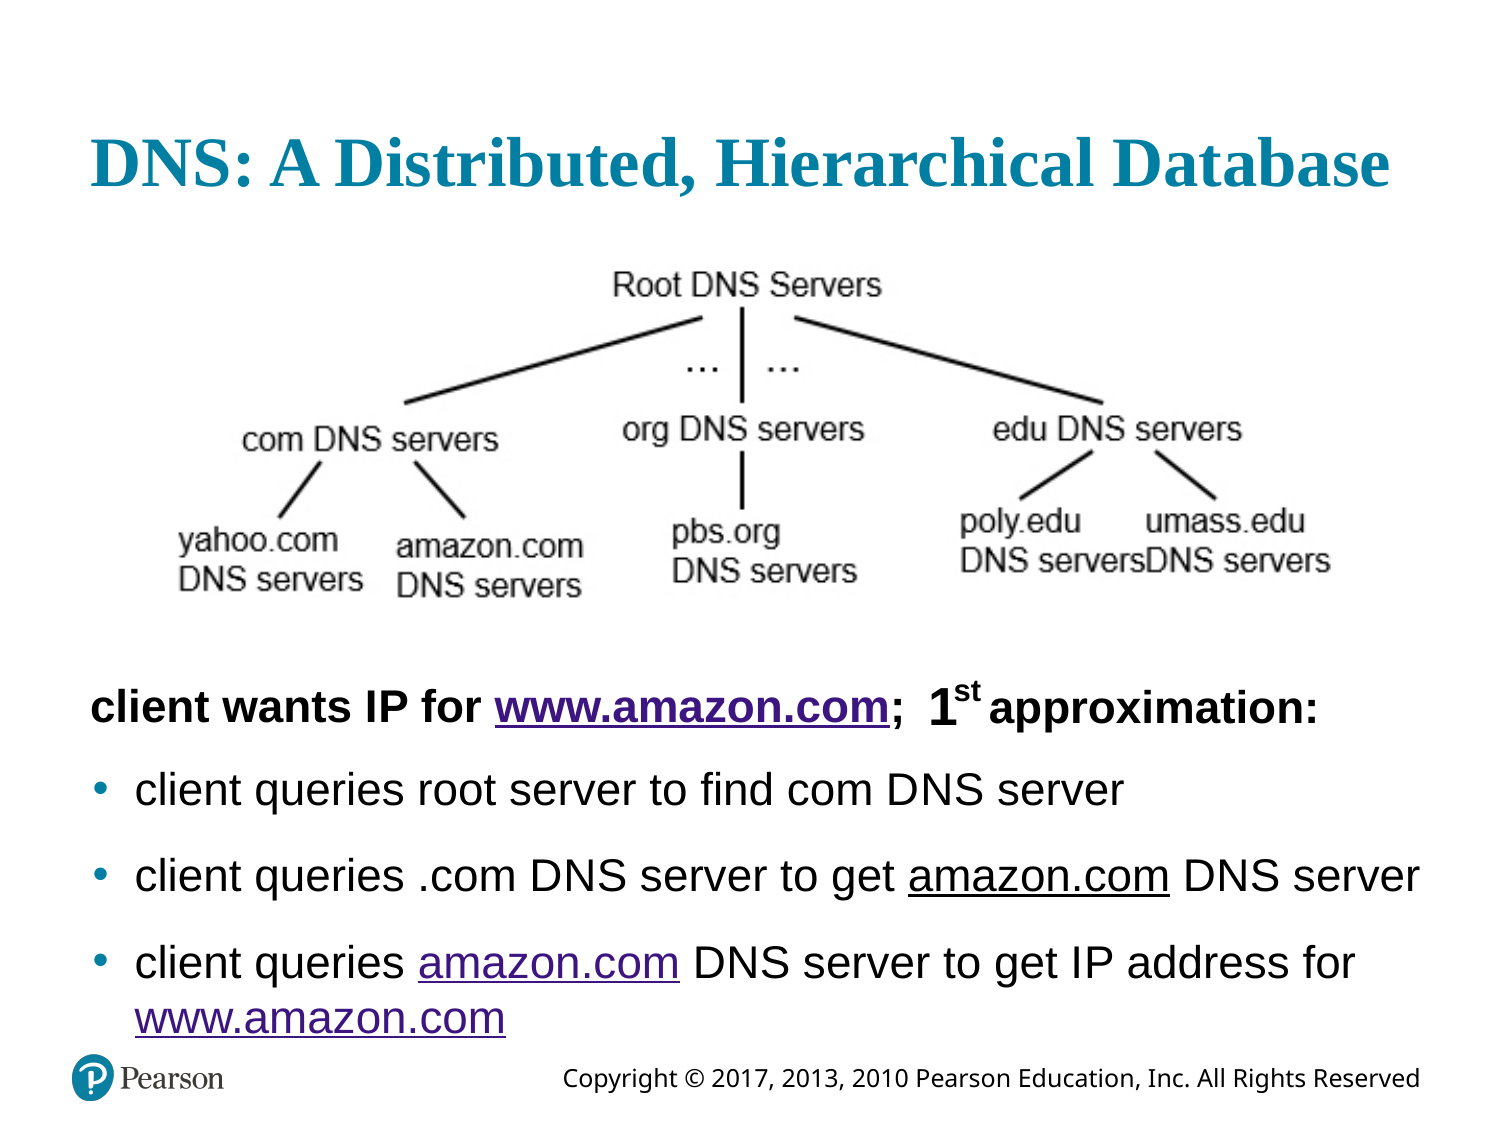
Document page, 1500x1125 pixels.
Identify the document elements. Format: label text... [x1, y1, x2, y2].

picture [80, 1063, 106, 1088]
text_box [923, 667, 992, 736]
list client wants I P for www.amazon.com; [75, 661, 937, 734]
picture [72, 1087, 83, 1101]
title D N S: A Distributed, Hierarchical Database [75, 35, 1425, 216]
picture [72, 1054, 88, 1070]
list approximation: [973, 662, 1354, 734]
list client queries root server to find com D N S server client queries .com D N S server to get amazon.com D N S server client queries amazon.com D N S server to get I P address for www.amazon.com [77, 755, 1448, 1047]
picture [146, 247, 1354, 629]
picture [98, 1054, 224, 1101]
